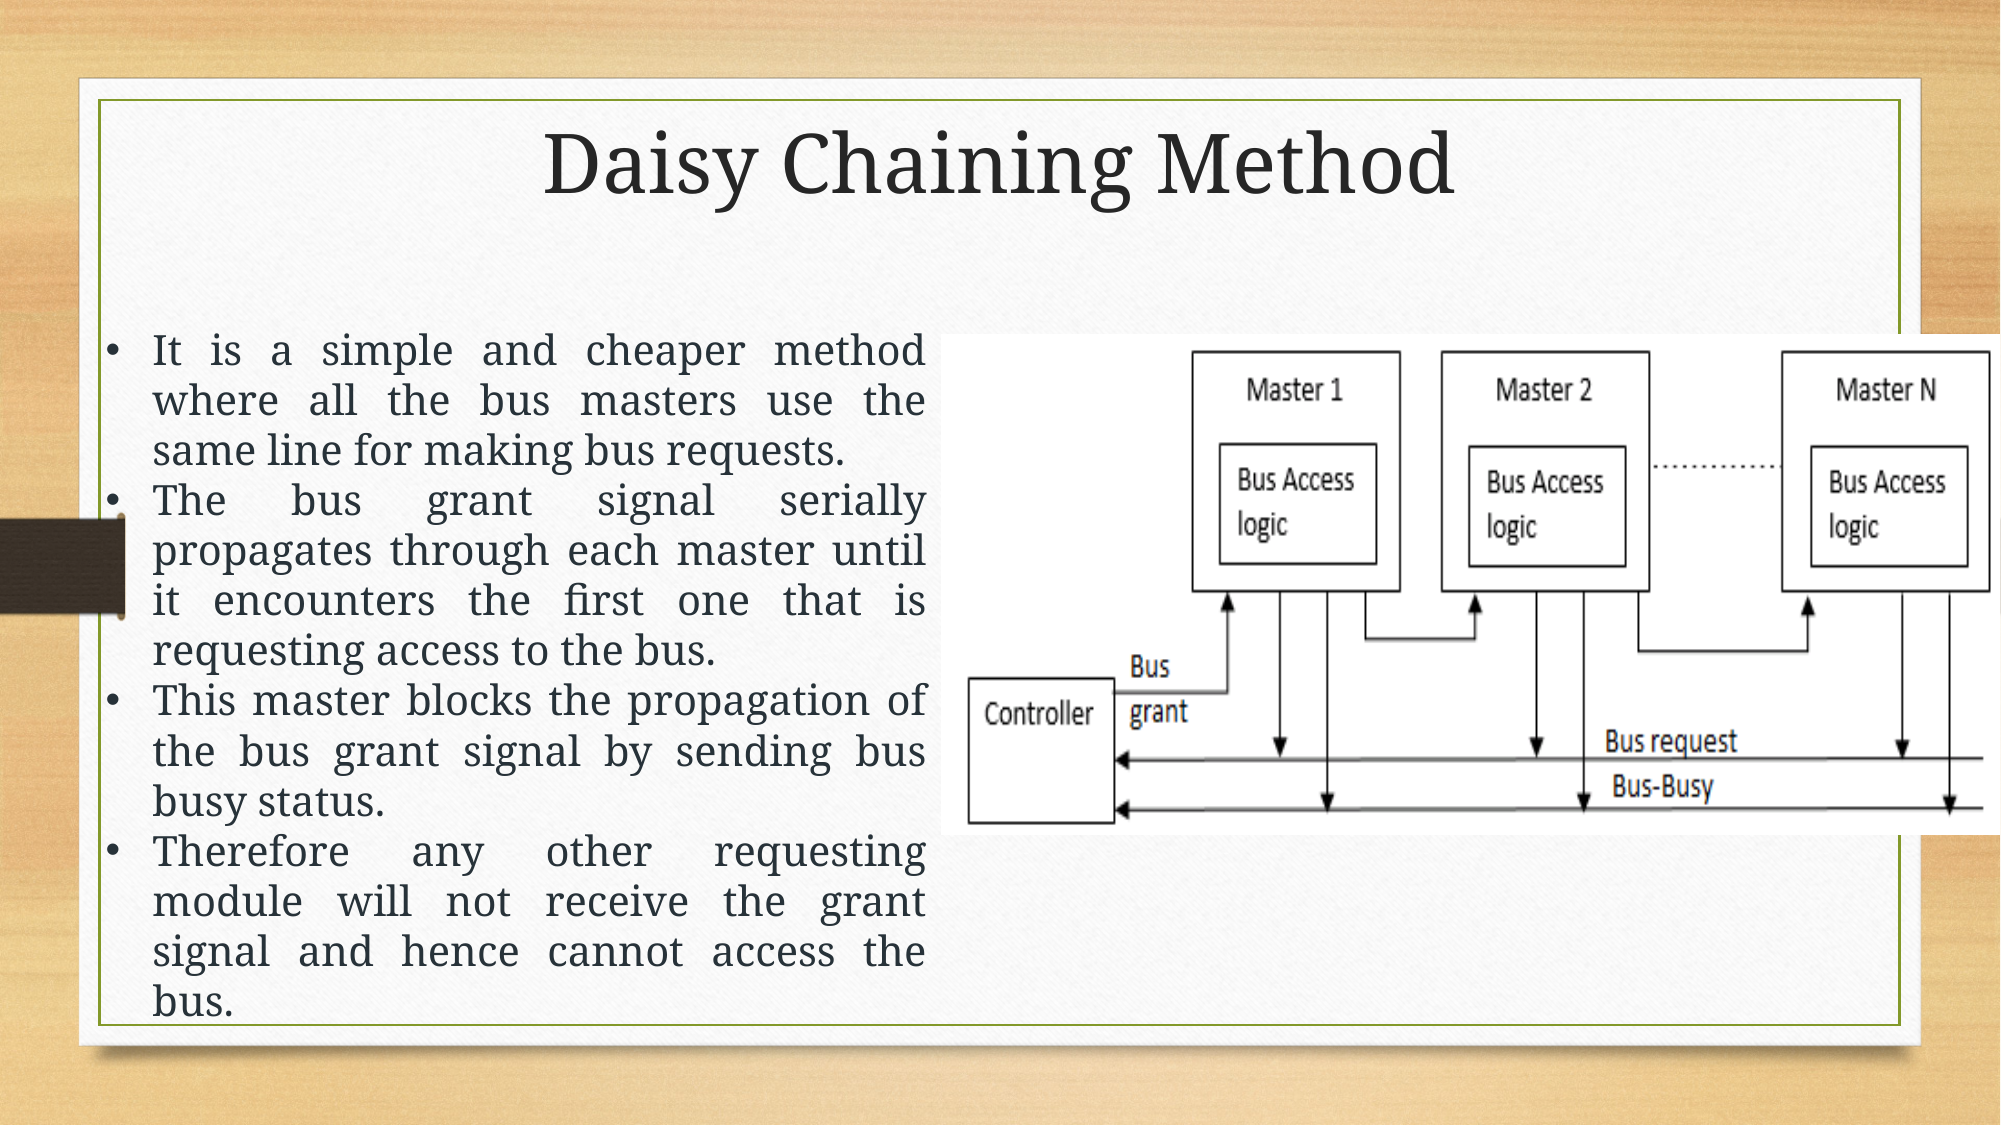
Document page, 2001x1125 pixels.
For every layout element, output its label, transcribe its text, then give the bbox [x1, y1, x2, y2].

picture [0, 0, 2001, 1125]
title Daisy Chaining Method [212, 102, 1788, 317]
text_box It is a simple and cheaper method where all the bus masters use the same line for making bus requests. The bus grant signal serially propagates through each master until it encounters the first one that is requesting access to the bus. This master blocks the propagation of the bus grant signal by sending bus busy status. Therefore any other requesting module will not receive the grant signal and hence cannot access the bus. [90, 316, 942, 1032]
